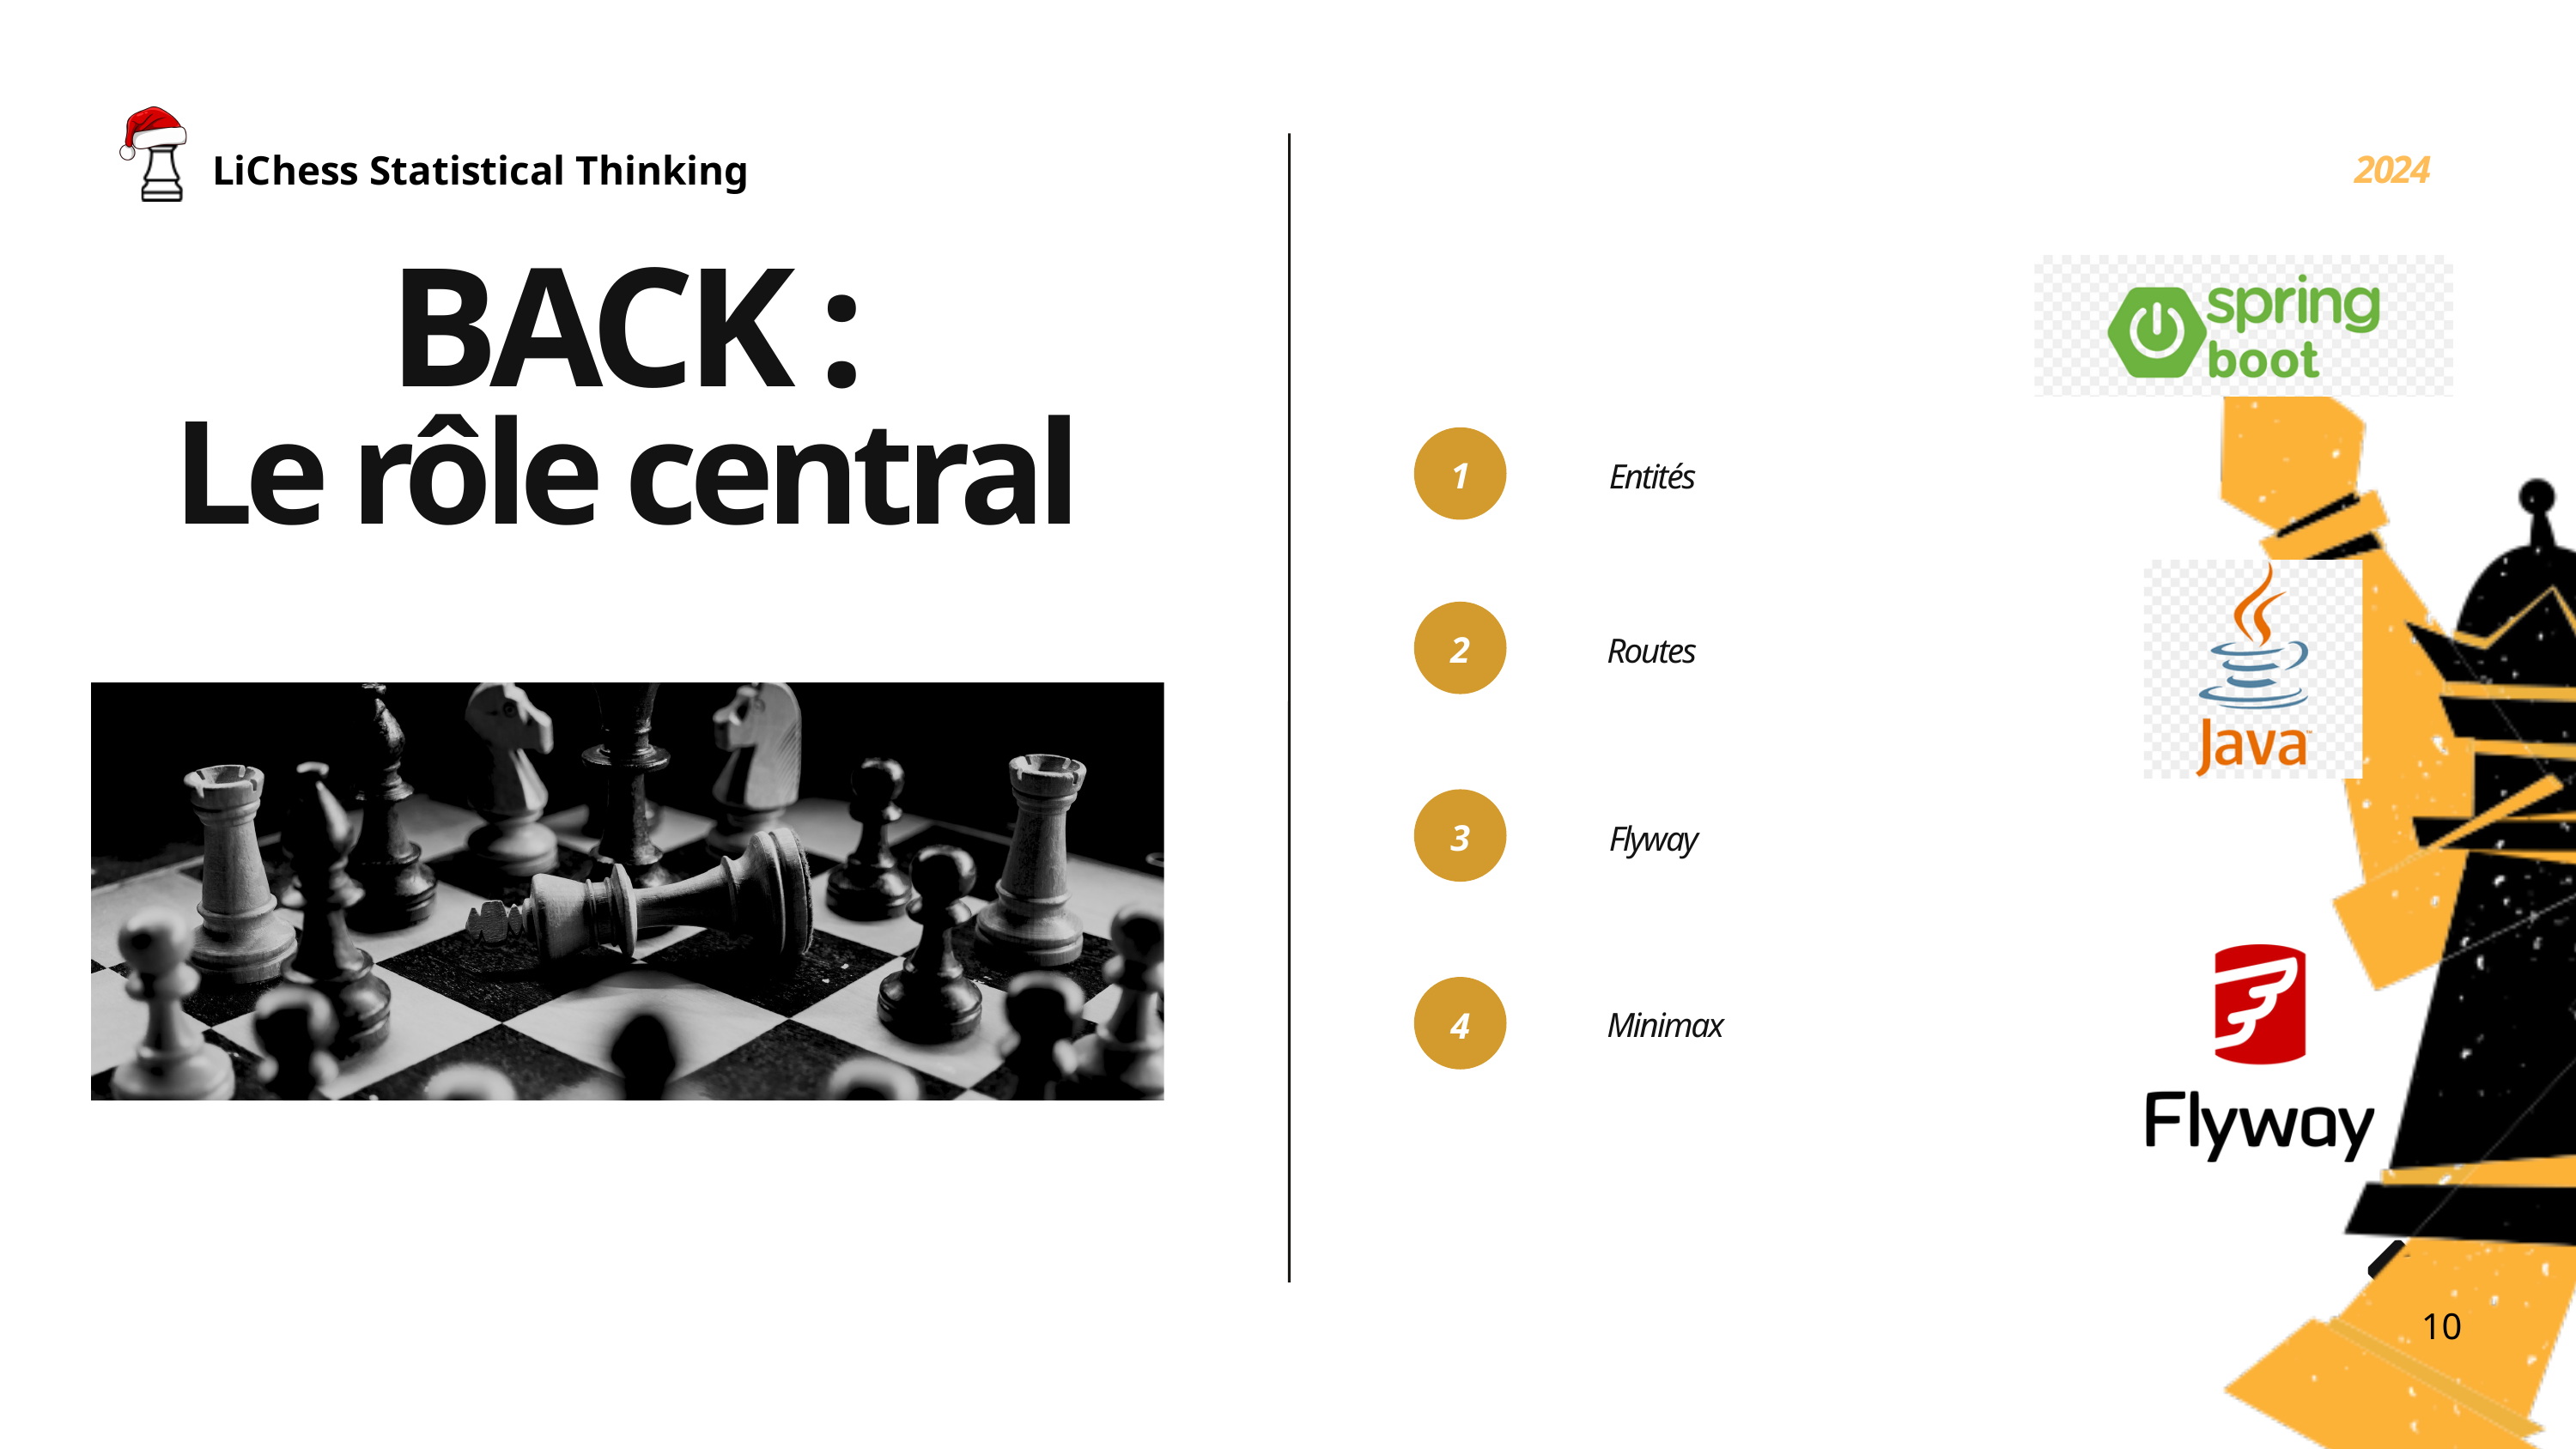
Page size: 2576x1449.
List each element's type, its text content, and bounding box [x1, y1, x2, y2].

text_box [2143, 560, 2363, 779]
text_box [1413, 789, 1507, 882]
text_box [2146, 944, 2187, 1162]
text_box [2187, 288, 2576, 1449]
text_box [119, 106, 187, 161]
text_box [1413, 976, 1507, 1070]
text_box Flyway [1608, 810, 2187, 858]
text_box 10 [2421, 1296, 2463, 1348]
text_box Minimax [1607, 997, 2146, 1045]
text_box [141, 161, 184, 202]
text_box Entités [1608, 448, 2187, 496]
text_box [1413, 601, 1507, 694]
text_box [1413, 427, 1507, 520]
text_box [2034, 255, 2453, 397]
text_box 2024 [2293, 137, 2432, 191]
text_box Routes [1607, 622, 2143, 670]
text_box BACK : Le rôle central [119, 266, 1136, 553]
text_box LiChess Statistical Thinking [212, 144, 764, 193]
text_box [90, 682, 1164, 1100]
